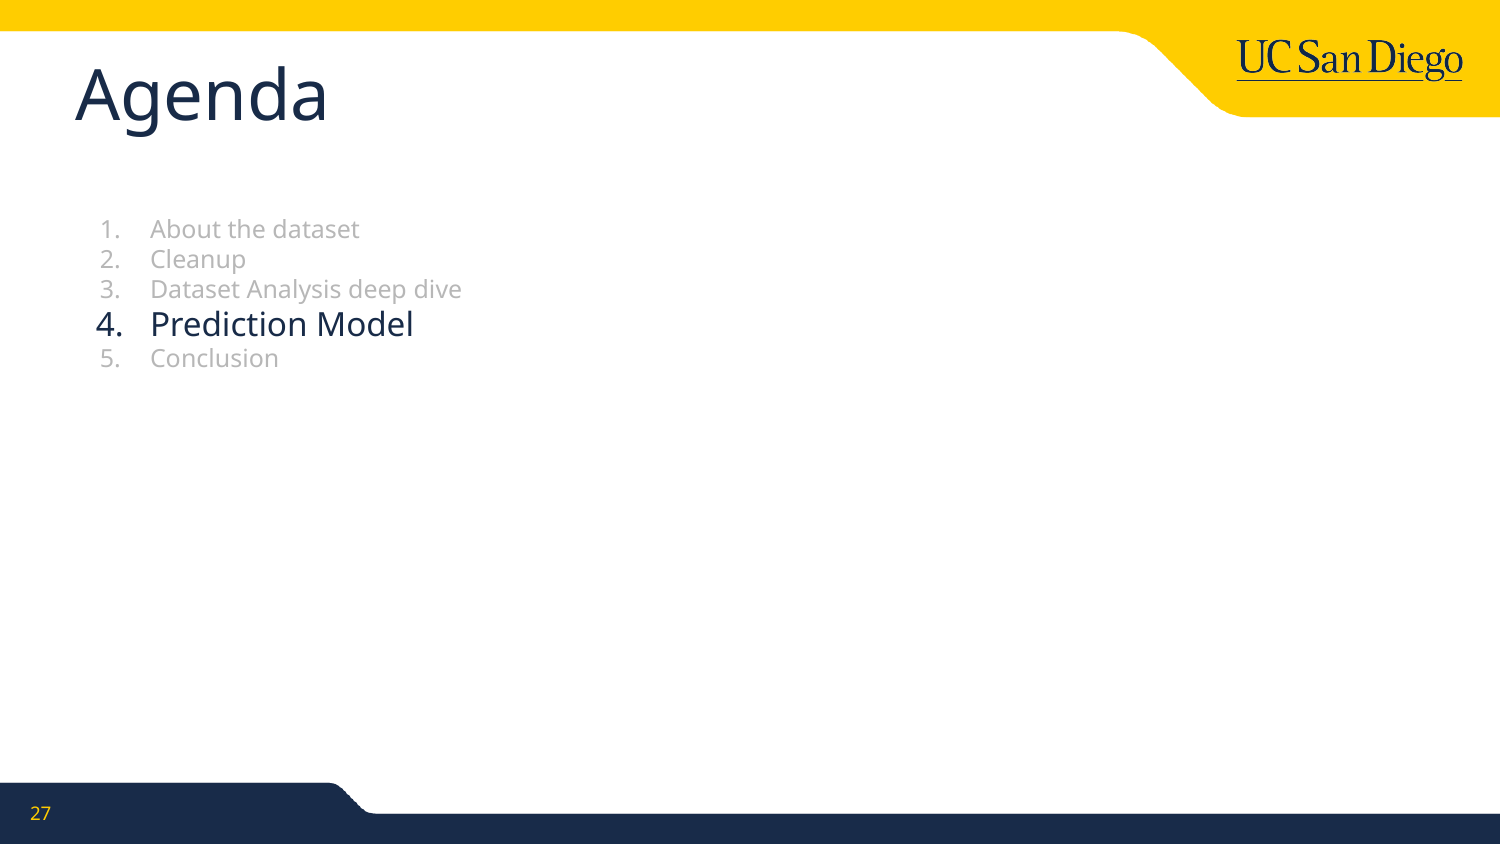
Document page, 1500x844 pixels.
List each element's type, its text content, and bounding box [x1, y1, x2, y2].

picture [0, 0, 1500, 844]
slide_number ‹#› [30, 796, 75, 833]
list About the dataset Cleanup Dataset Analysis deep dive Prediction Model Conclusion [75, 213, 1425, 727]
title Agenda [75, 66, 1121, 174]
